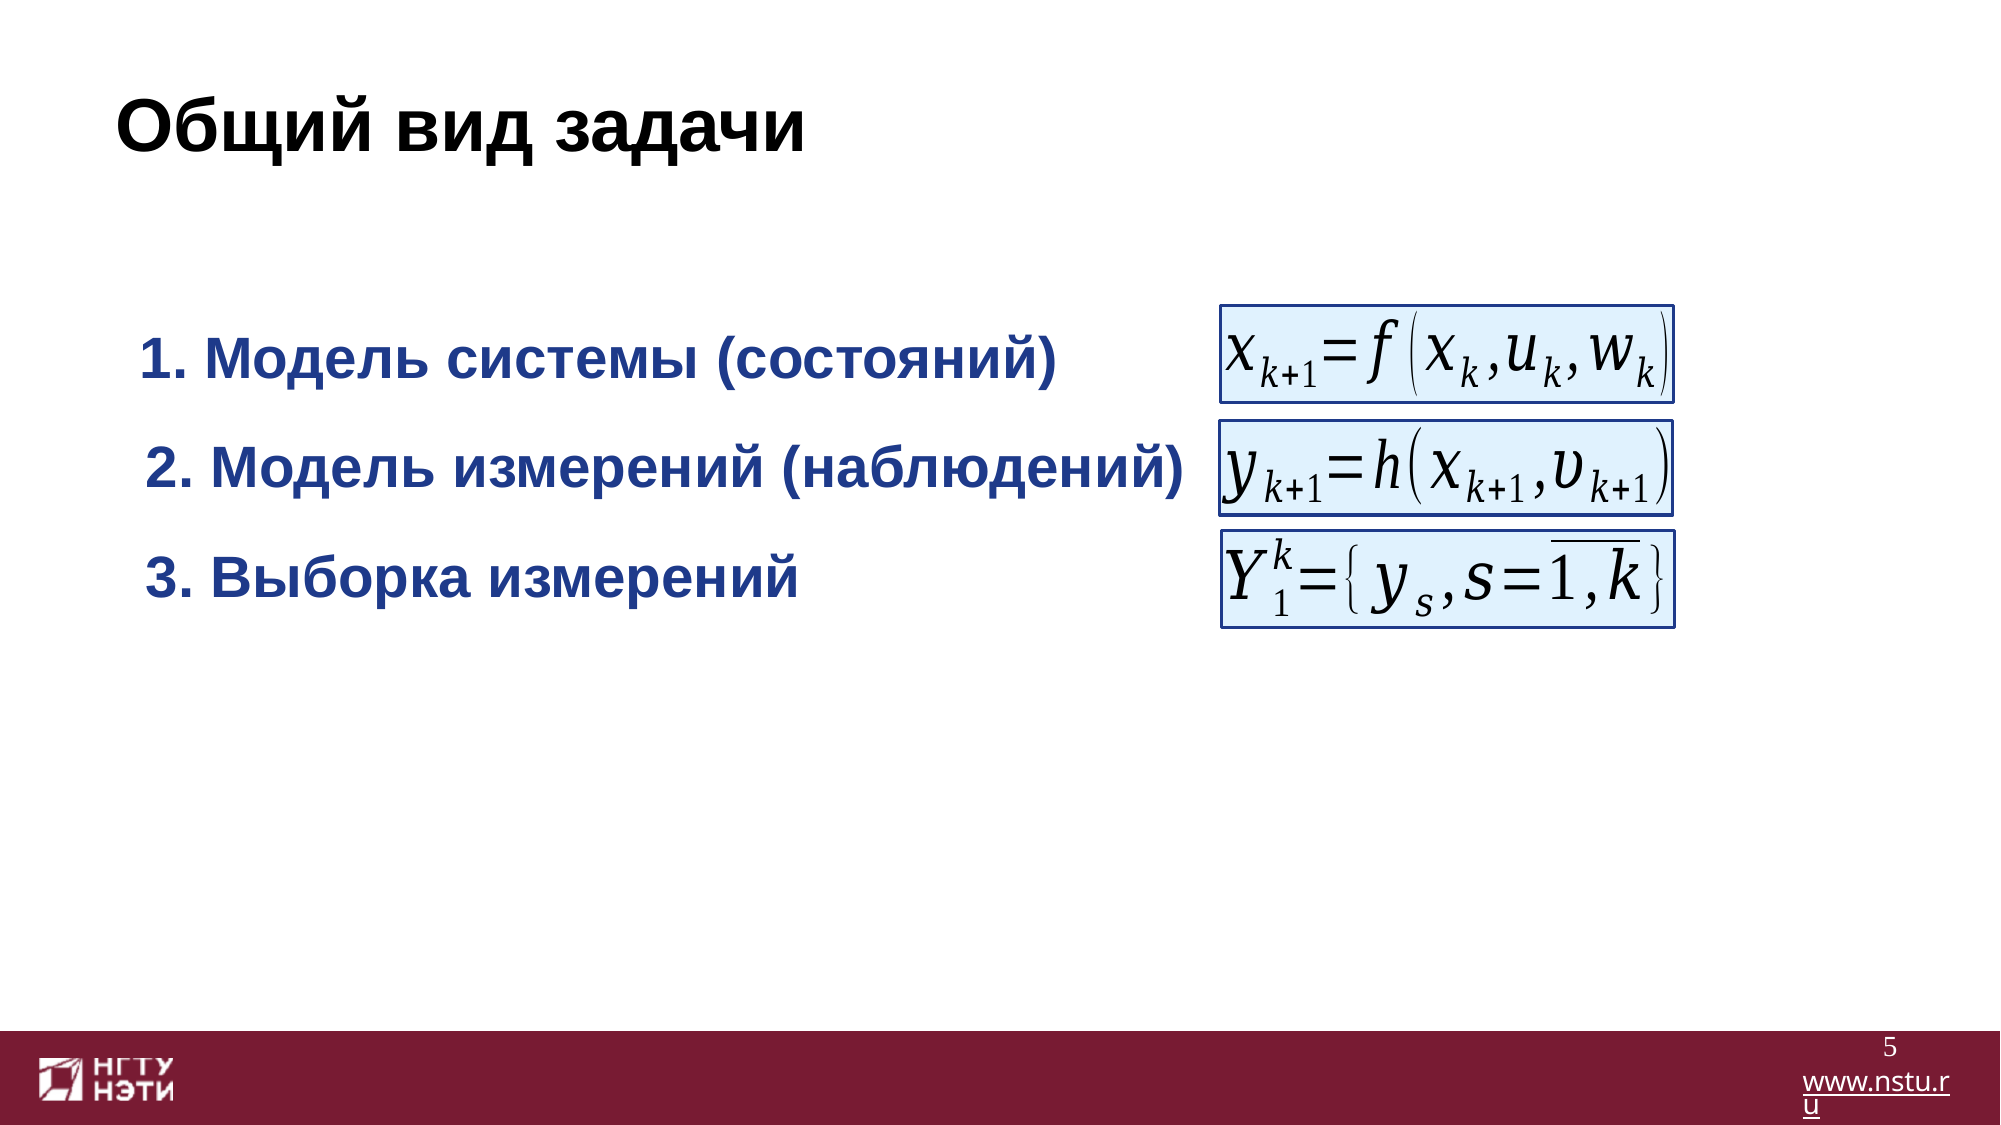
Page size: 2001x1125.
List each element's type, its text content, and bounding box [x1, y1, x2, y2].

title Общий вид задачи [113, 74, 2000, 265]
text_box 2. Модель измерений (наблюдений) [130, 422, 1213, 507]
picture [39, 1058, 173, 1101]
text_box www.nstu.ru [1800, 1068, 1960, 1102]
text_box 1. Модель системы (состояний) [124, 312, 1100, 398]
text_box 3. Выборка измерений [130, 532, 1147, 617]
slide_number 5 [1437, 1027, 1898, 1074]
